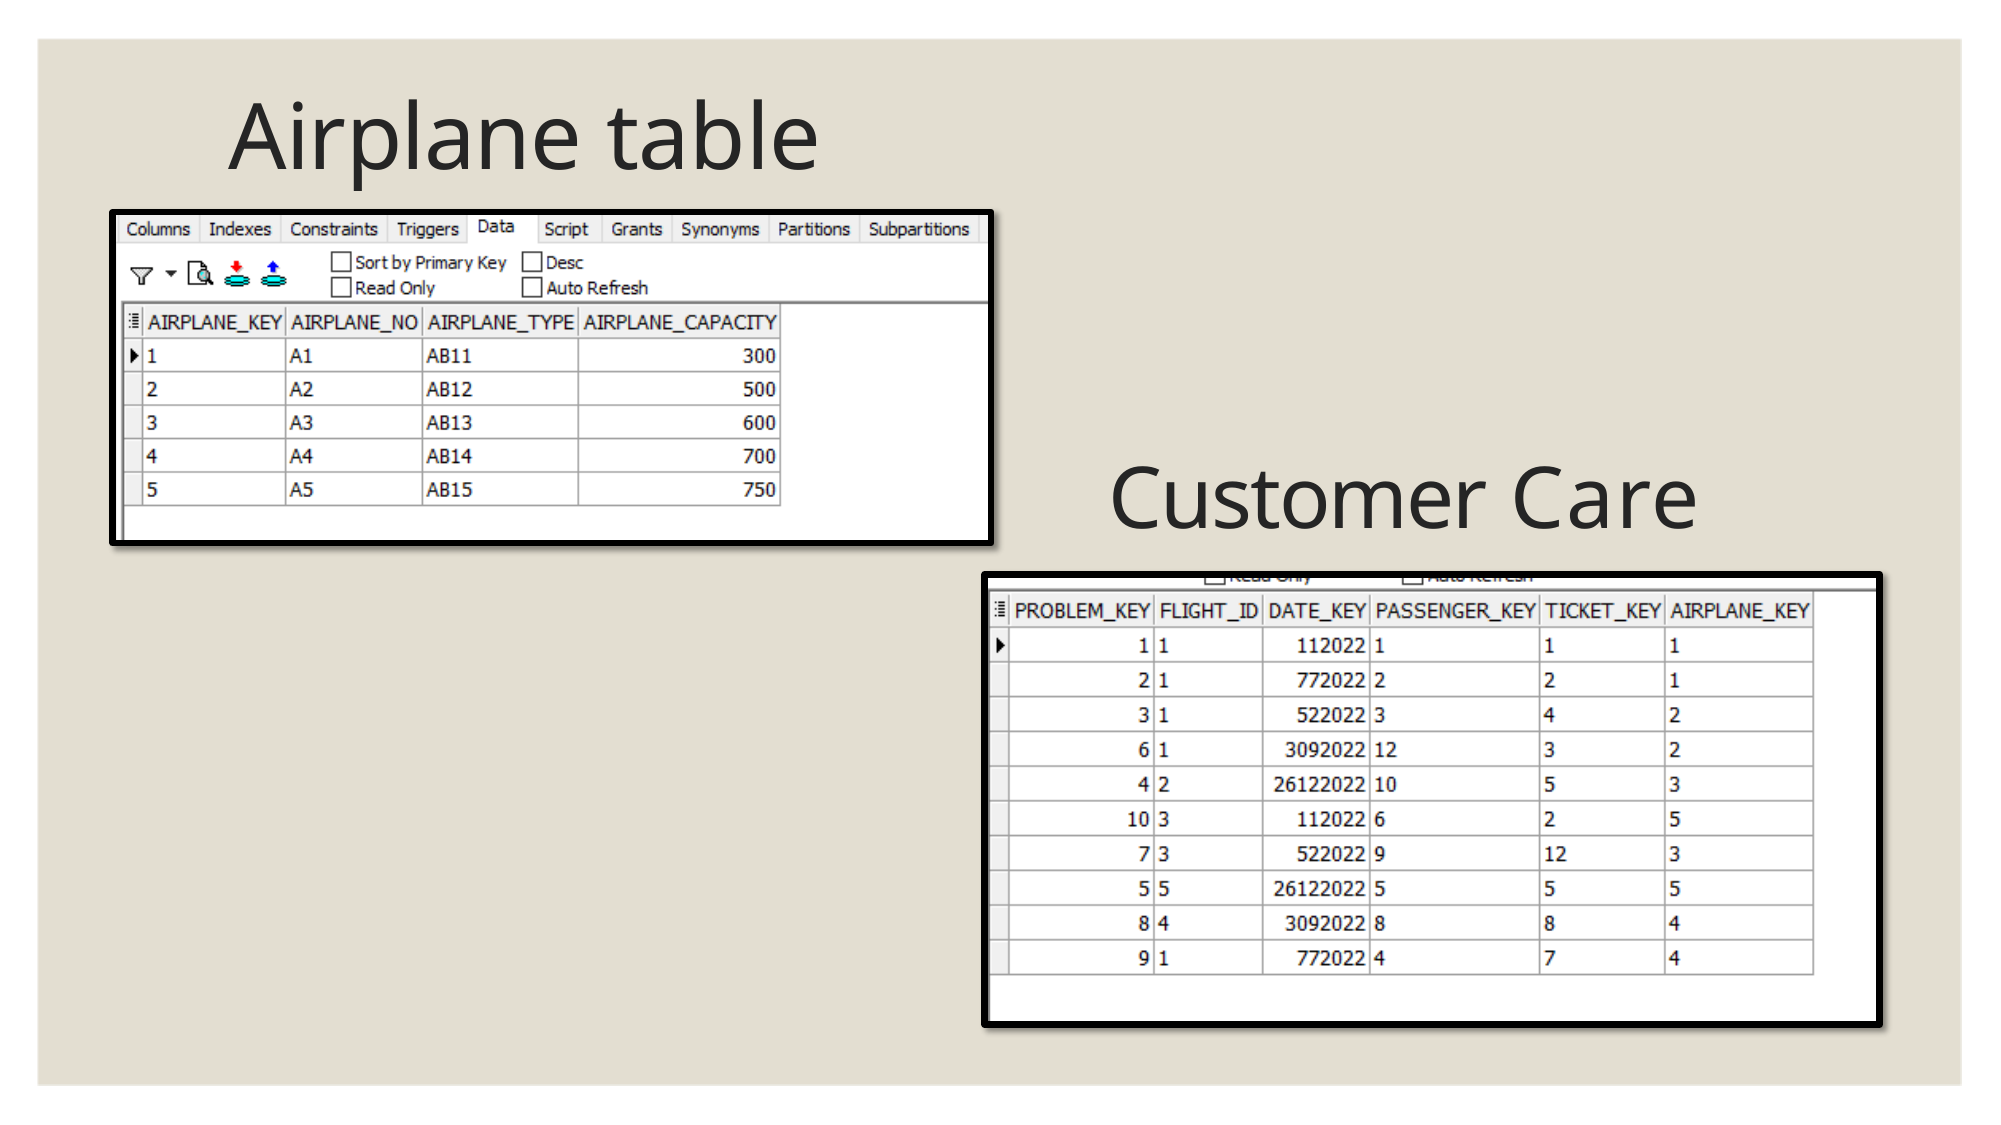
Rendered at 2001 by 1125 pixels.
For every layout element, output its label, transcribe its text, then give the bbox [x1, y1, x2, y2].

picture [37, 38, 1962, 1086]
title Airplane table [226, 75, 865, 201]
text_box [104, 204, 1896, 1041]
